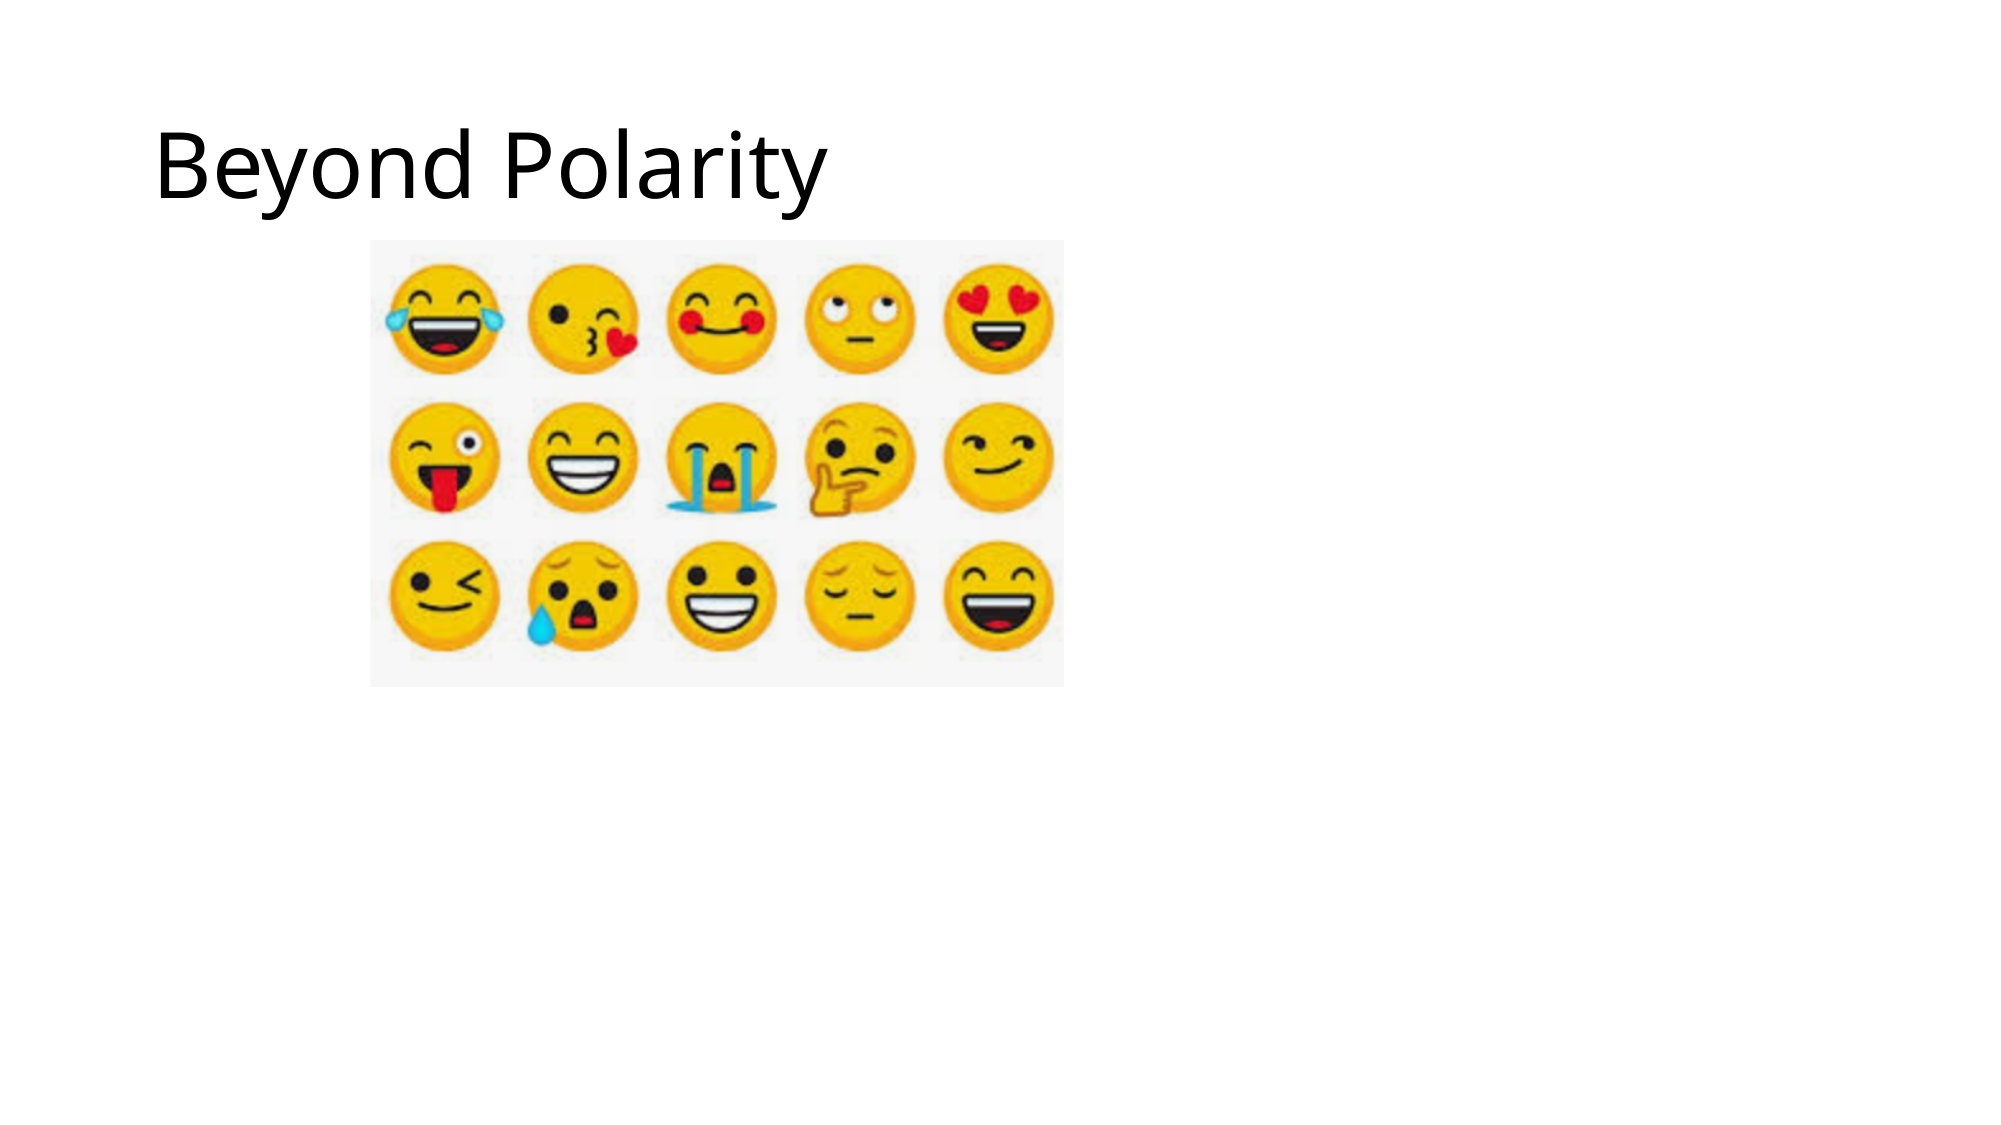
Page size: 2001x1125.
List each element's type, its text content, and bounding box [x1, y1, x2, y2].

picture [363, 240, 1064, 688]
title Beyond Polarity [137, 59, 1863, 278]
